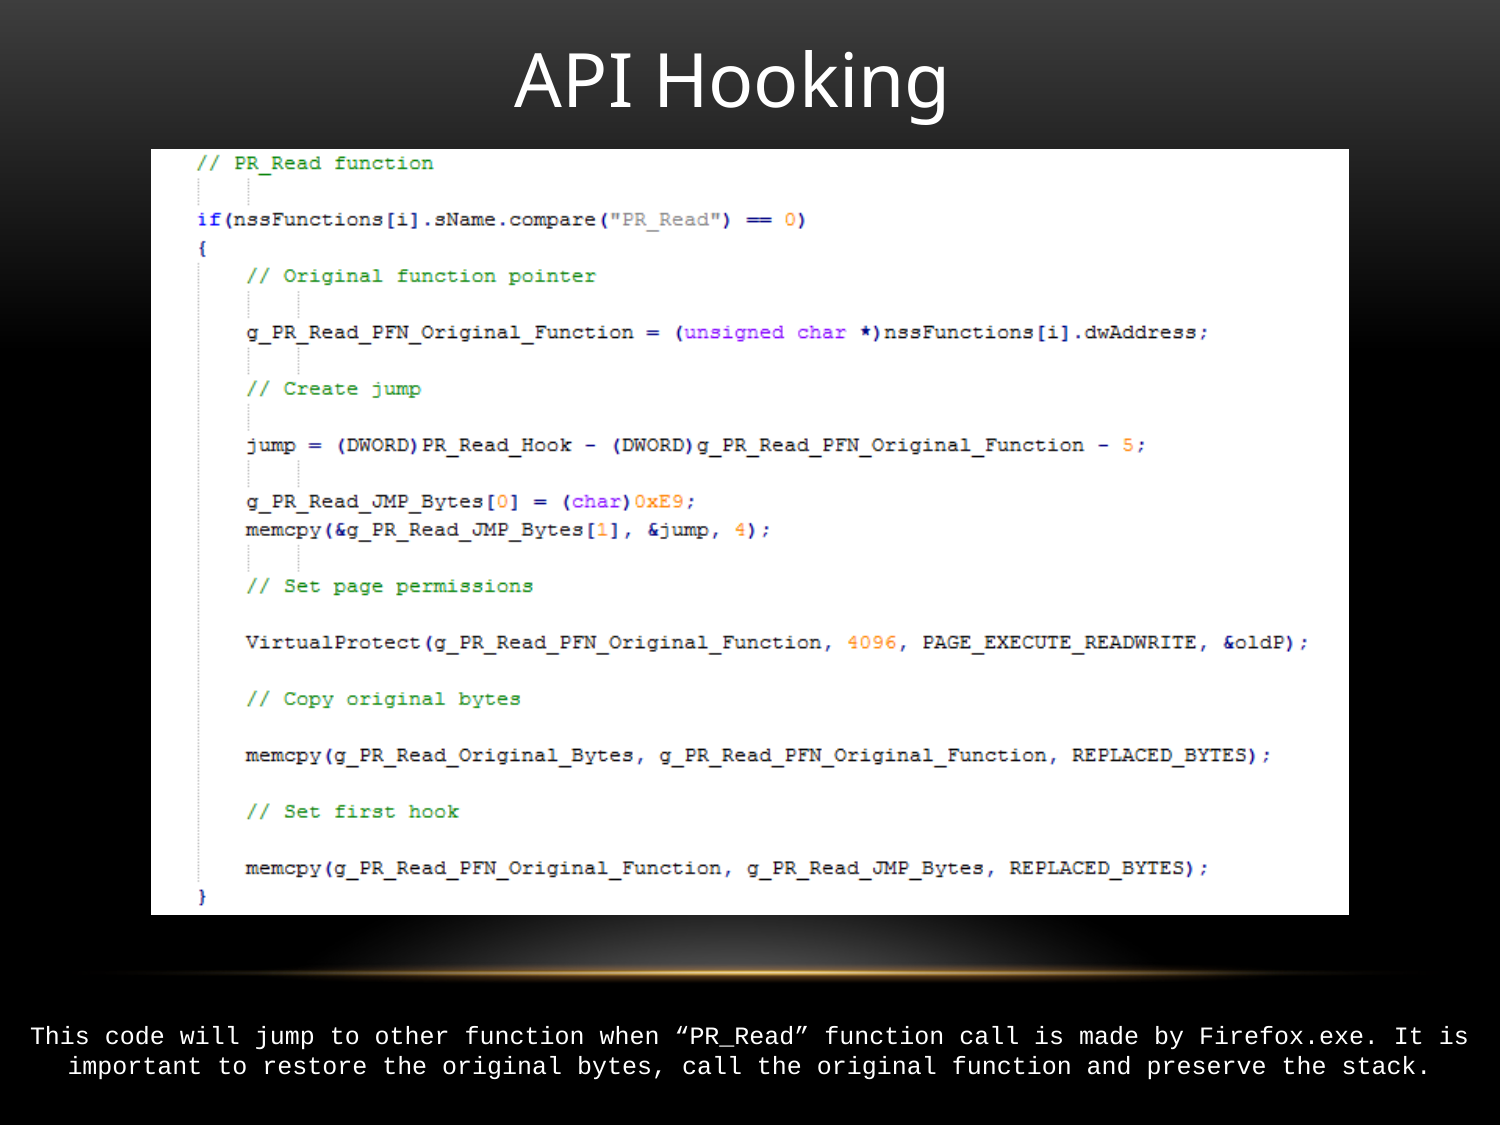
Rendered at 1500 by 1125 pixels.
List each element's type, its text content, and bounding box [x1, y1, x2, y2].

text_box This code will jump to other function when “PR_Read” function call is made by Firefox.exe. It is important to restore the original bytes, call the original function and preserve the stack. [12, 1012, 1488, 1088]
picture [0, 0, 1500, 1125]
text_box API Hooking [500, 24, 988, 130]
